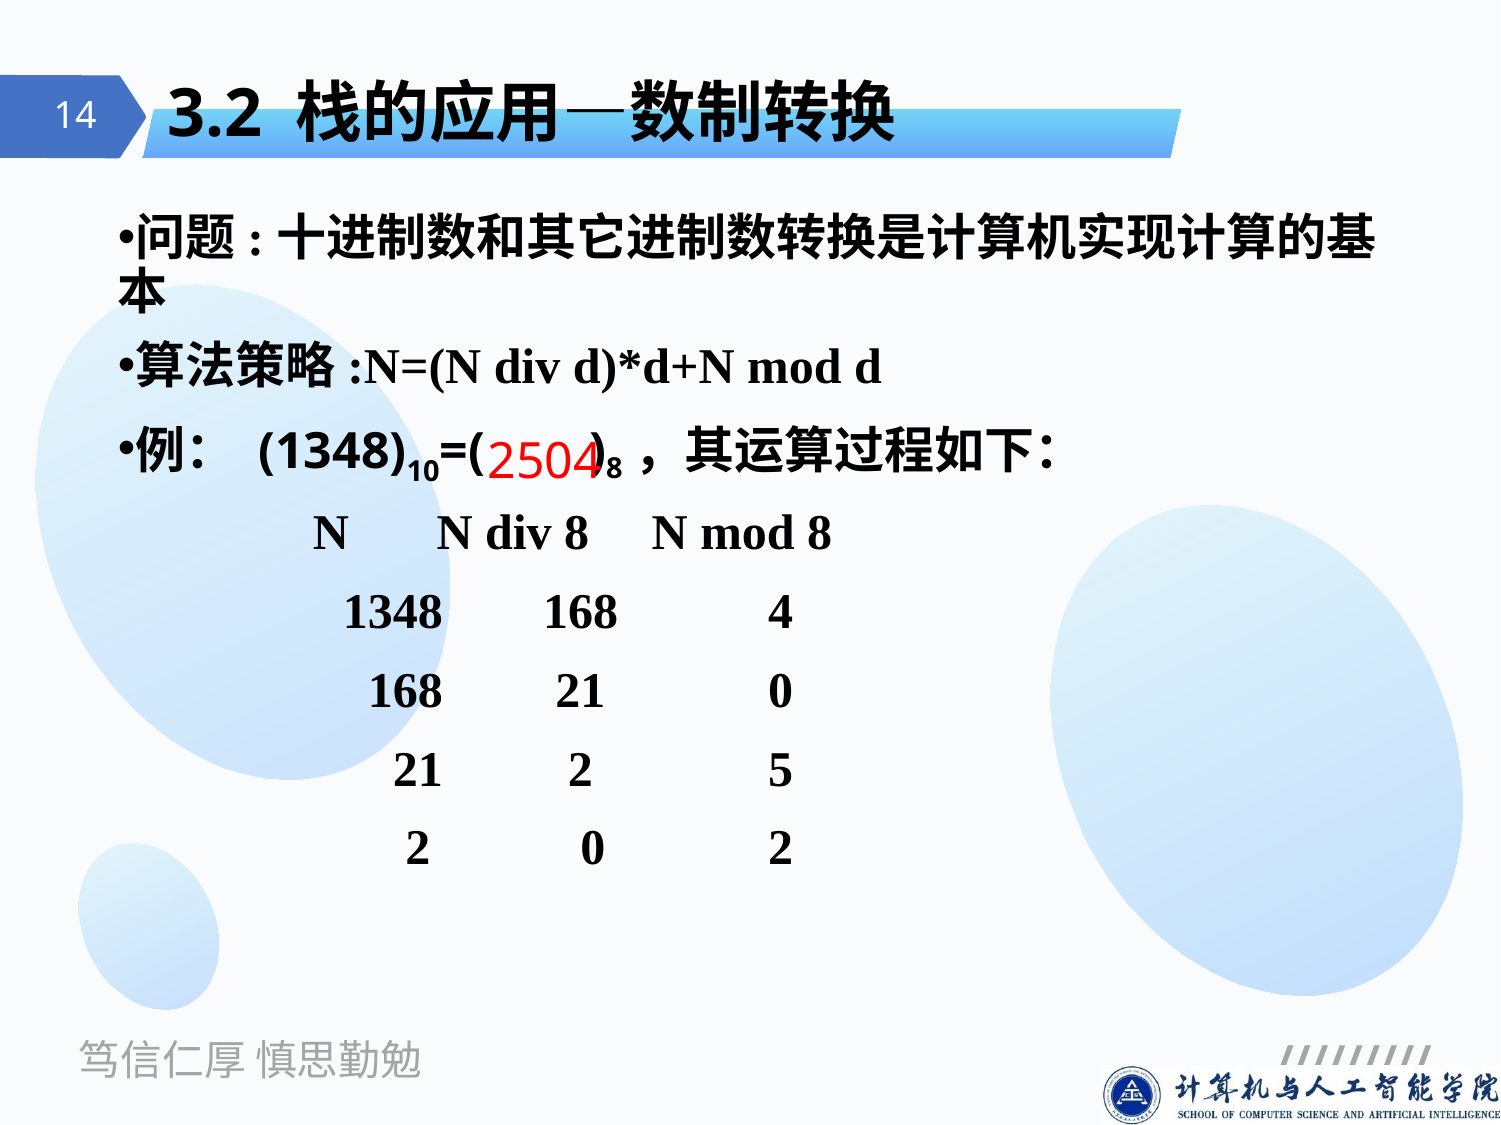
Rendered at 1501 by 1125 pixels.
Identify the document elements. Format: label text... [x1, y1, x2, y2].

title 3.2 栈的应用—数制转换 [152, 59, 1181, 158]
picture [1102, 1065, 1501, 1125]
text_box 2504 [472, 421, 617, 497]
list 问题:十进制数和其它进制数转换是计算机实现计算的基本 算法策略:N=(N div d)*d+N mod d 例： (1348)10=( )8，其运算过程如下： N N div 8 N mod 8 1348 168 4 168 21 0 21 2 5 2 0 2 [103, 204, 1398, 1014]
